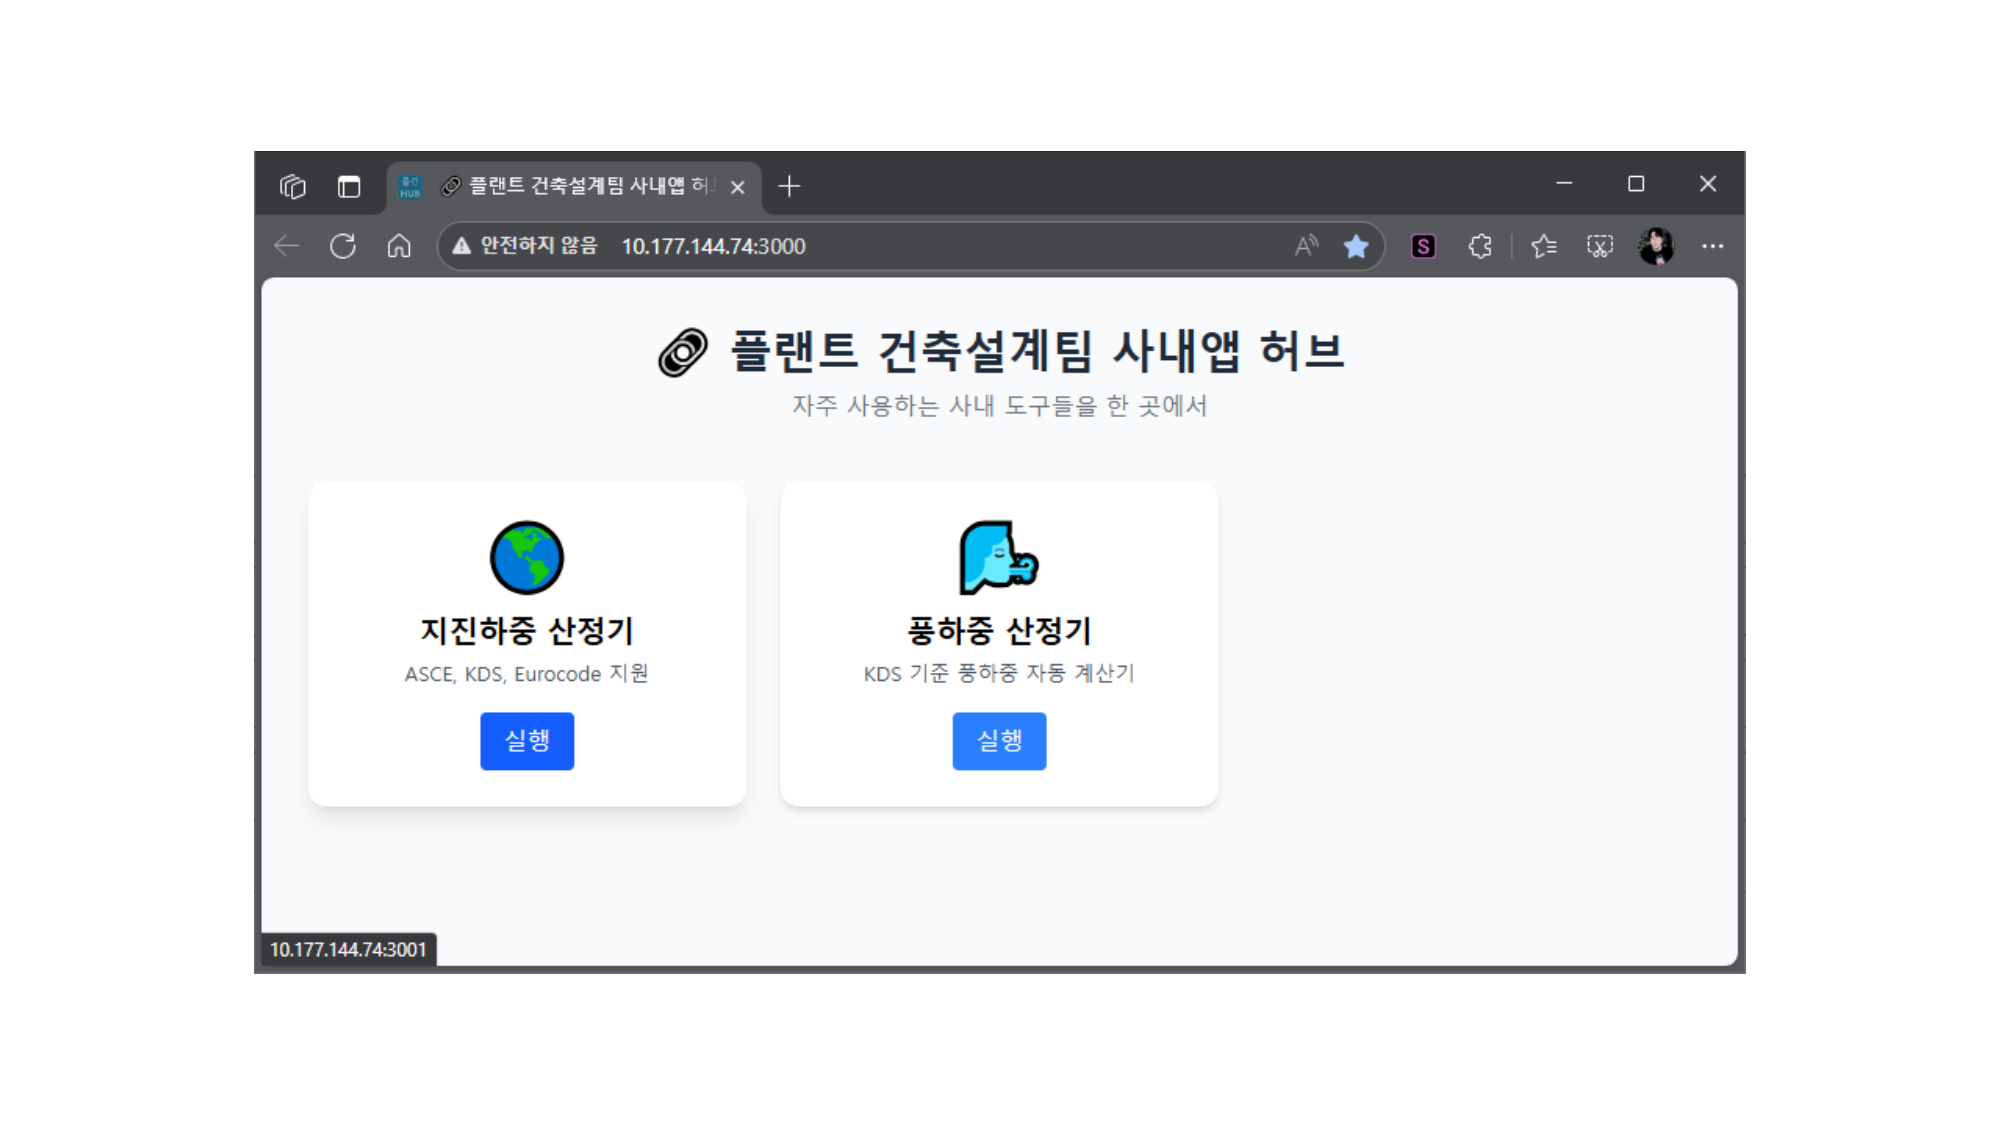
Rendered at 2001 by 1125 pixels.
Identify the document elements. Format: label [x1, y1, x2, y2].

picture [254, 151, 1746, 974]
